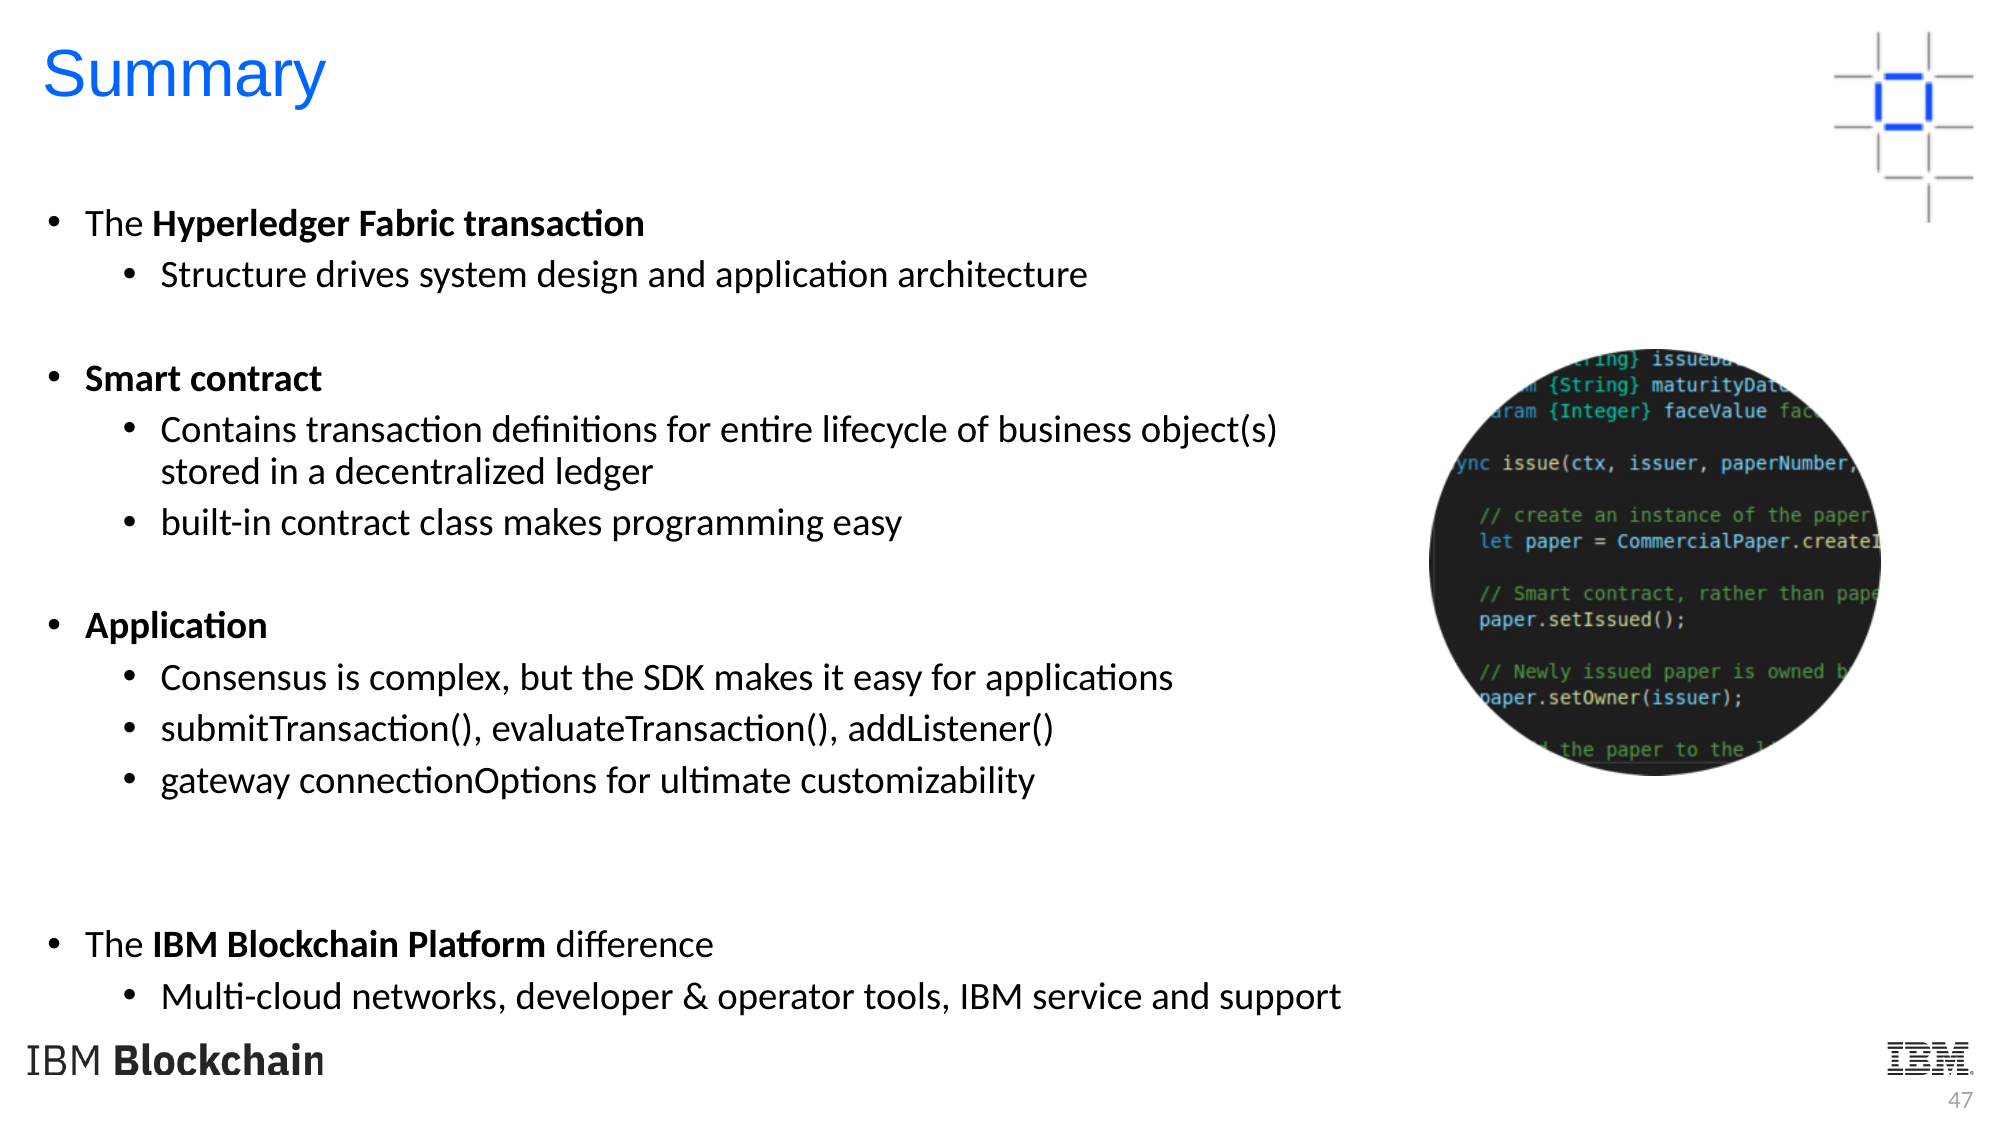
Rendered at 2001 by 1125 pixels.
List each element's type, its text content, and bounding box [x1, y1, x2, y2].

list The Hyperledger Fabric transaction Structure drives system design and application architecture Smart contract Contains transaction definitions for entire lifecycle of business object(s) stored in a decentralized ledger built-in contract class makes programming easy Application Consensus is complex, but the SDK makes it easy for applications submitTransaction(), evaluateTransaction(), addListener() gateway connectionOptions for ultimate customizability The IBM Blockchain Platform difference Multi-cloud networks, developer & operator tools, IBM service and support [27, 192, 1365, 1047]
list Summary [27, 31, 1727, 253]
picture [1429, 349, 1881, 776]
picture [1834, 32, 1973, 222]
